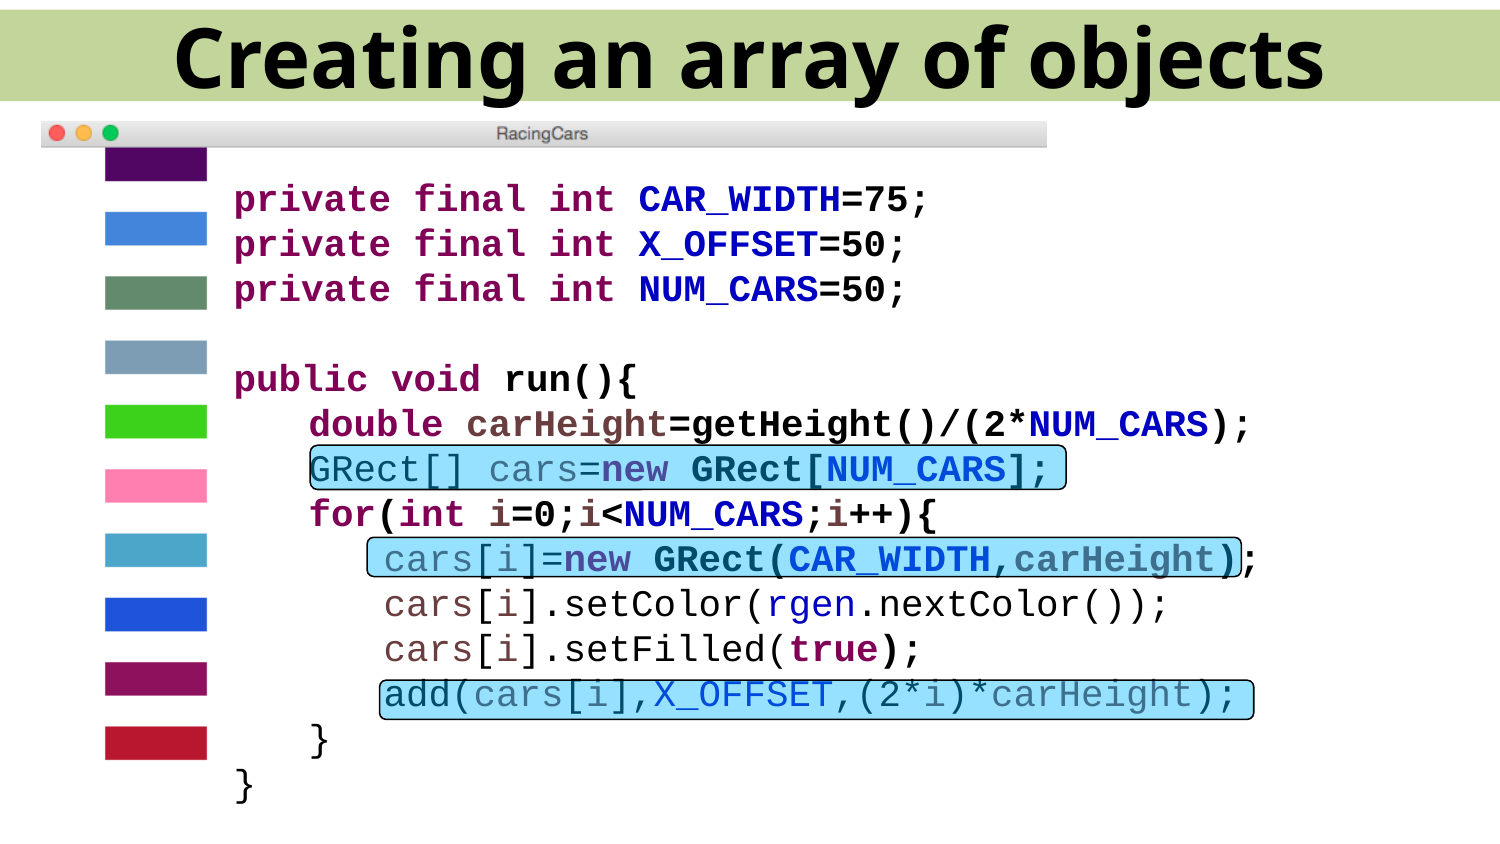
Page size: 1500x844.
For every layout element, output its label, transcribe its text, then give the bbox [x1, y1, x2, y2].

text_box Creating an array of objects [0, 9, 1500, 102]
text_box [1052, 537, 1242, 577]
picture [40, 121, 1047, 804]
text_box [1052, 445, 1067, 490]
text_box [1052, 680, 1254, 720]
text_box private final int CAR_WIDTH=75; private final int X_OFFSET=50; private final int NUM_CARS=50; public void run(){ double carHeight=getHeight()/(2*NUM_CARS); GRect[] cars=new GRect[NUM_CARS]; for(int i=0;i<NUM_CARS;i++){ cars[i]=new GRect(CAR_WIDTH,carHeight); cars[i].setColor(rgen.nextColor()); cars[i].setFilled(true); add(cars[i],X_OFFSET,(2*i)*carHeight); } } [1052, 166, 1371, 655]
